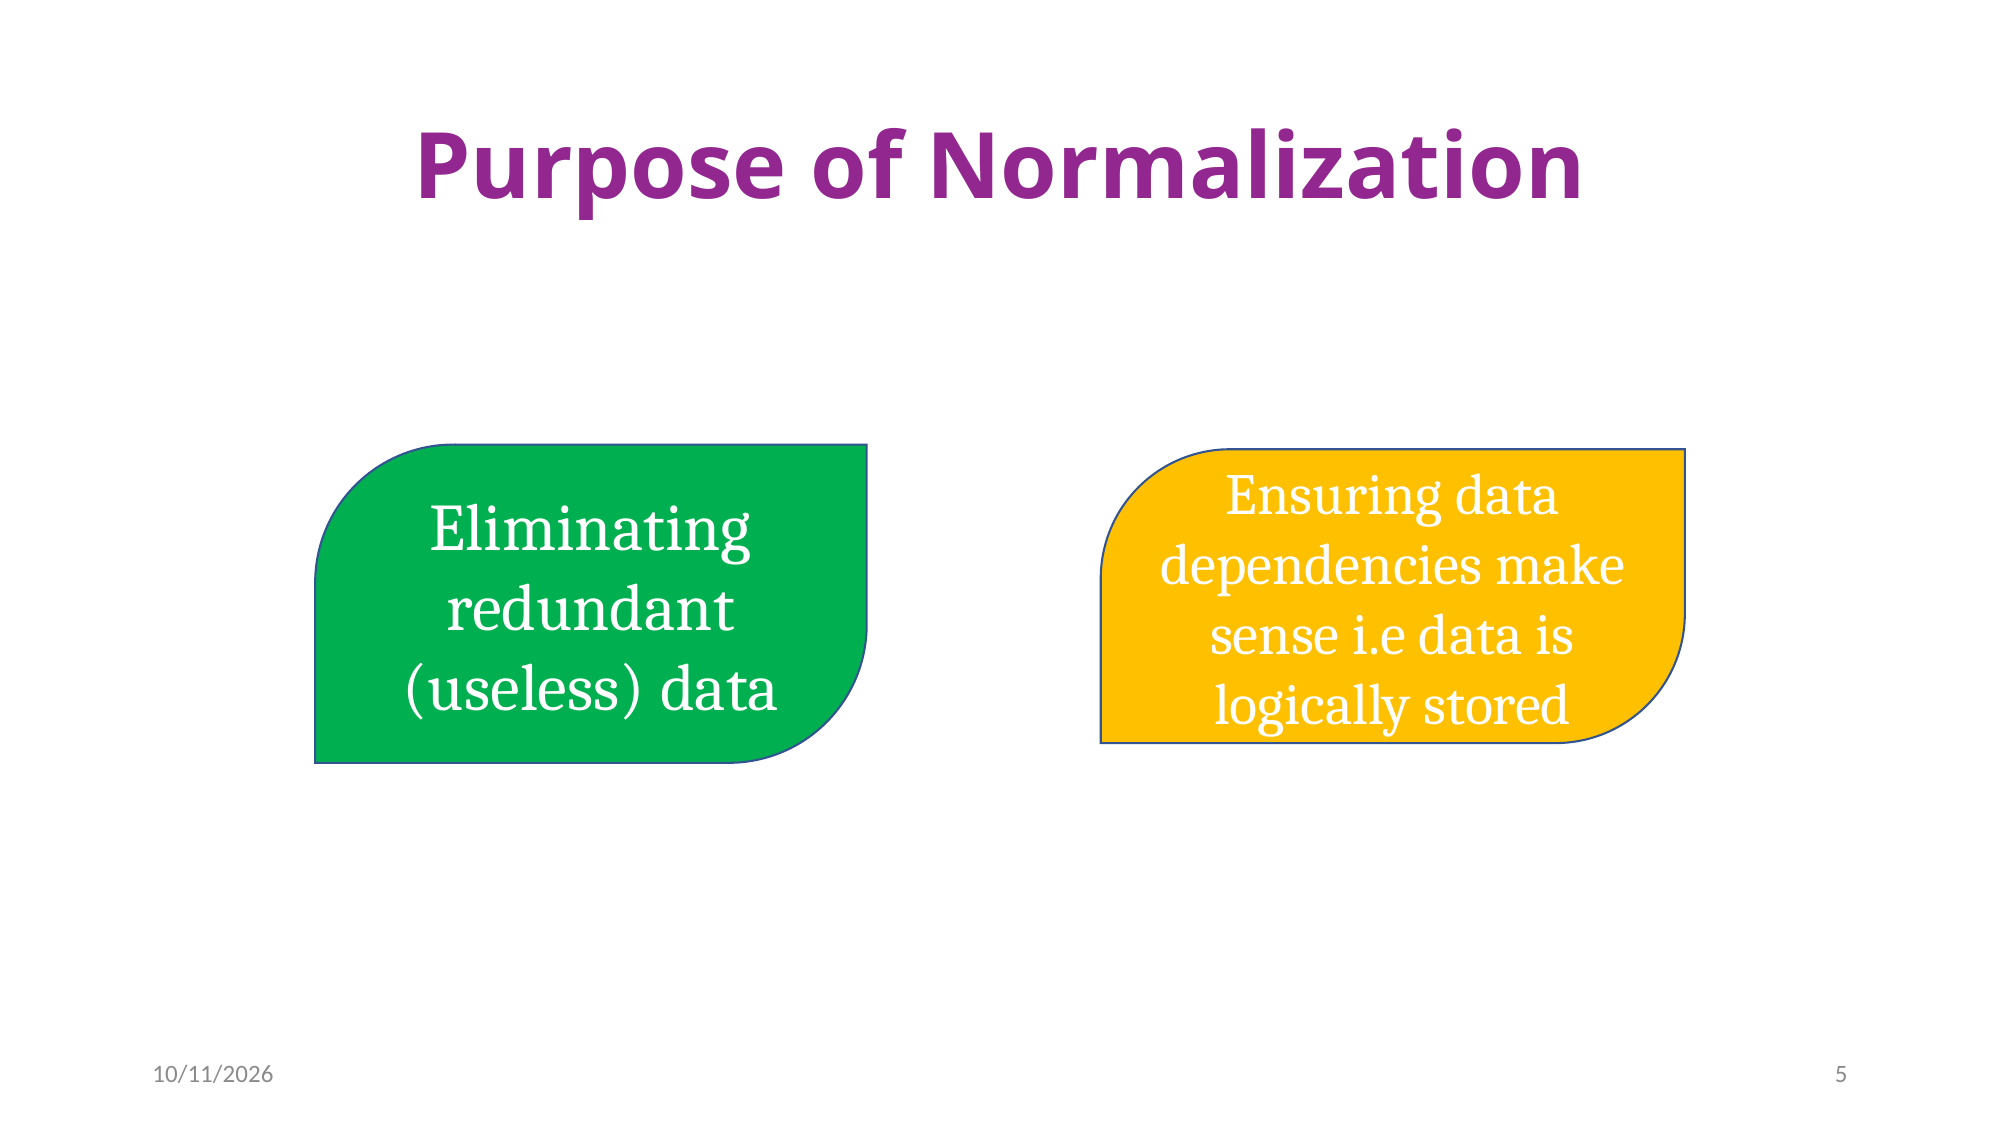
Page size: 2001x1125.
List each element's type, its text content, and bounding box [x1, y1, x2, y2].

slide_number 5 [1412, 1042, 1863, 1103]
text_box Ensuring data dependencies make sense i.e data is logically stored [1099, 448, 1686, 745]
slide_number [137, 1042, 588, 1103]
text_box Eliminating redundant (useless) data [314, 443, 868, 764]
title Purpose of Normalization [137, 59, 1863, 278]
